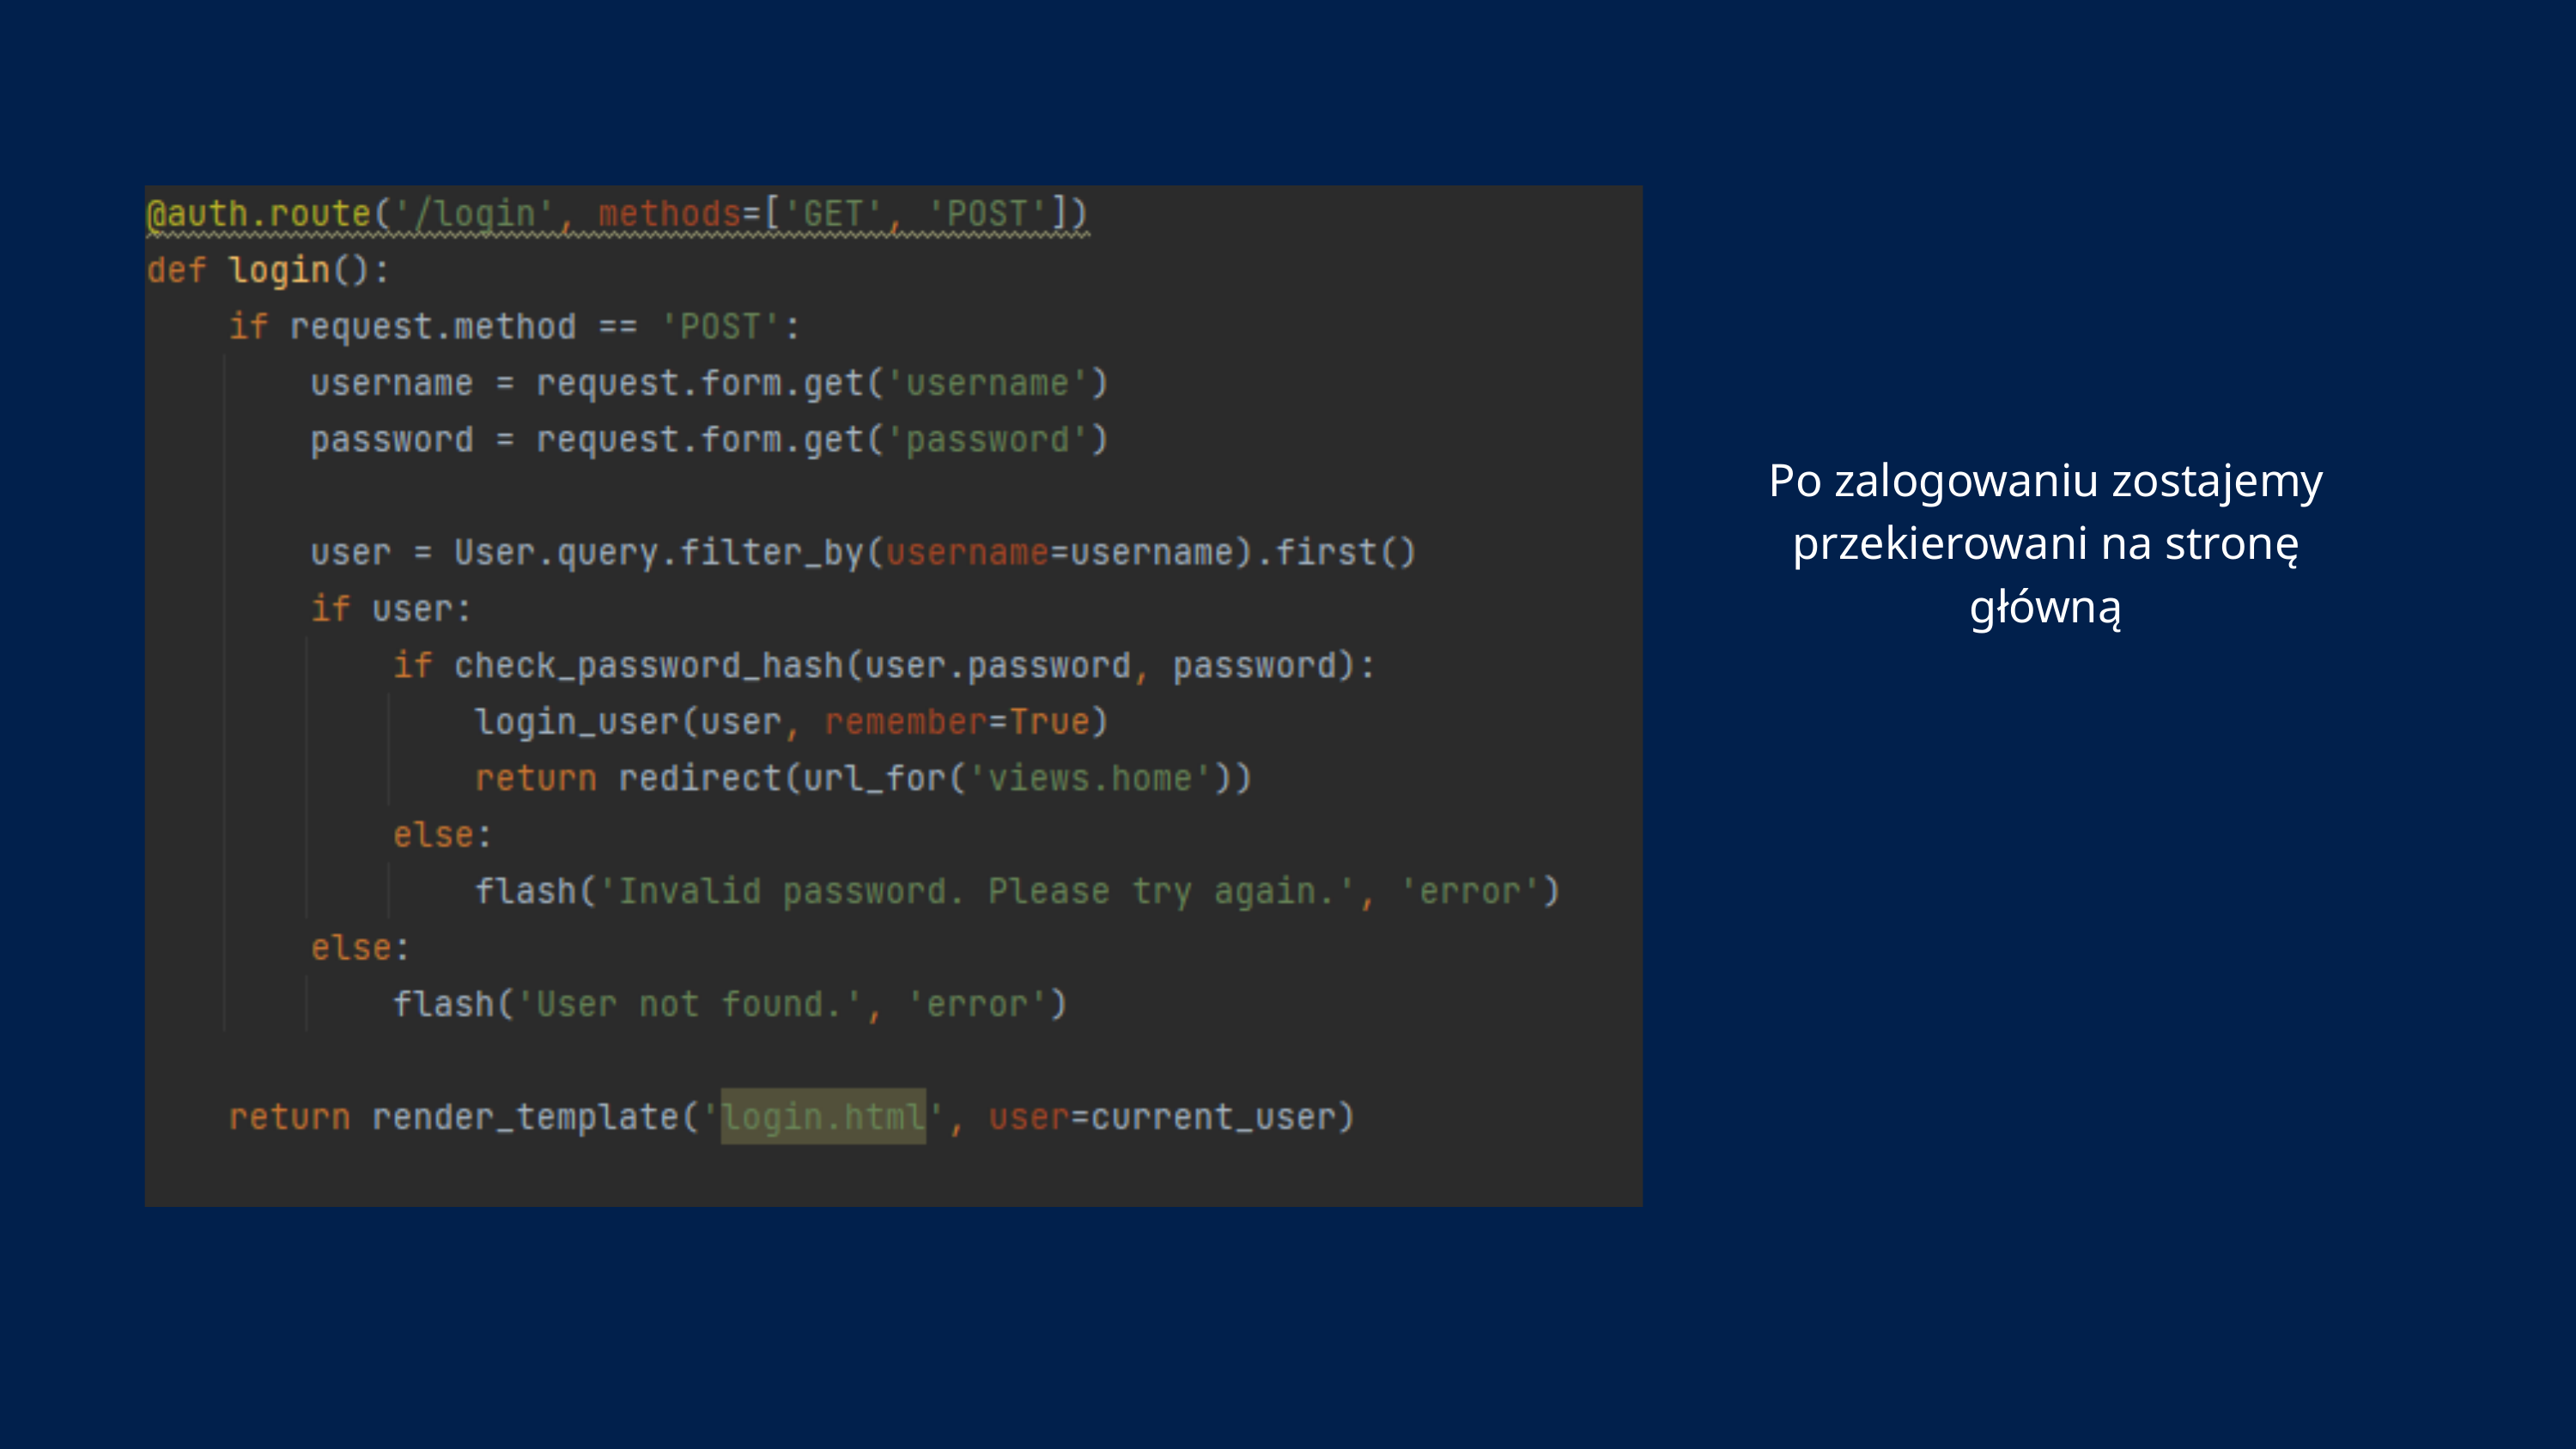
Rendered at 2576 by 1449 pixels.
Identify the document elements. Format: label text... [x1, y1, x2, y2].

text_box Po zalogowaniu zostajemy przekierowani na stronę główną [1735, 443, 2358, 632]
text_box [144, 185, 1643, 1207]
